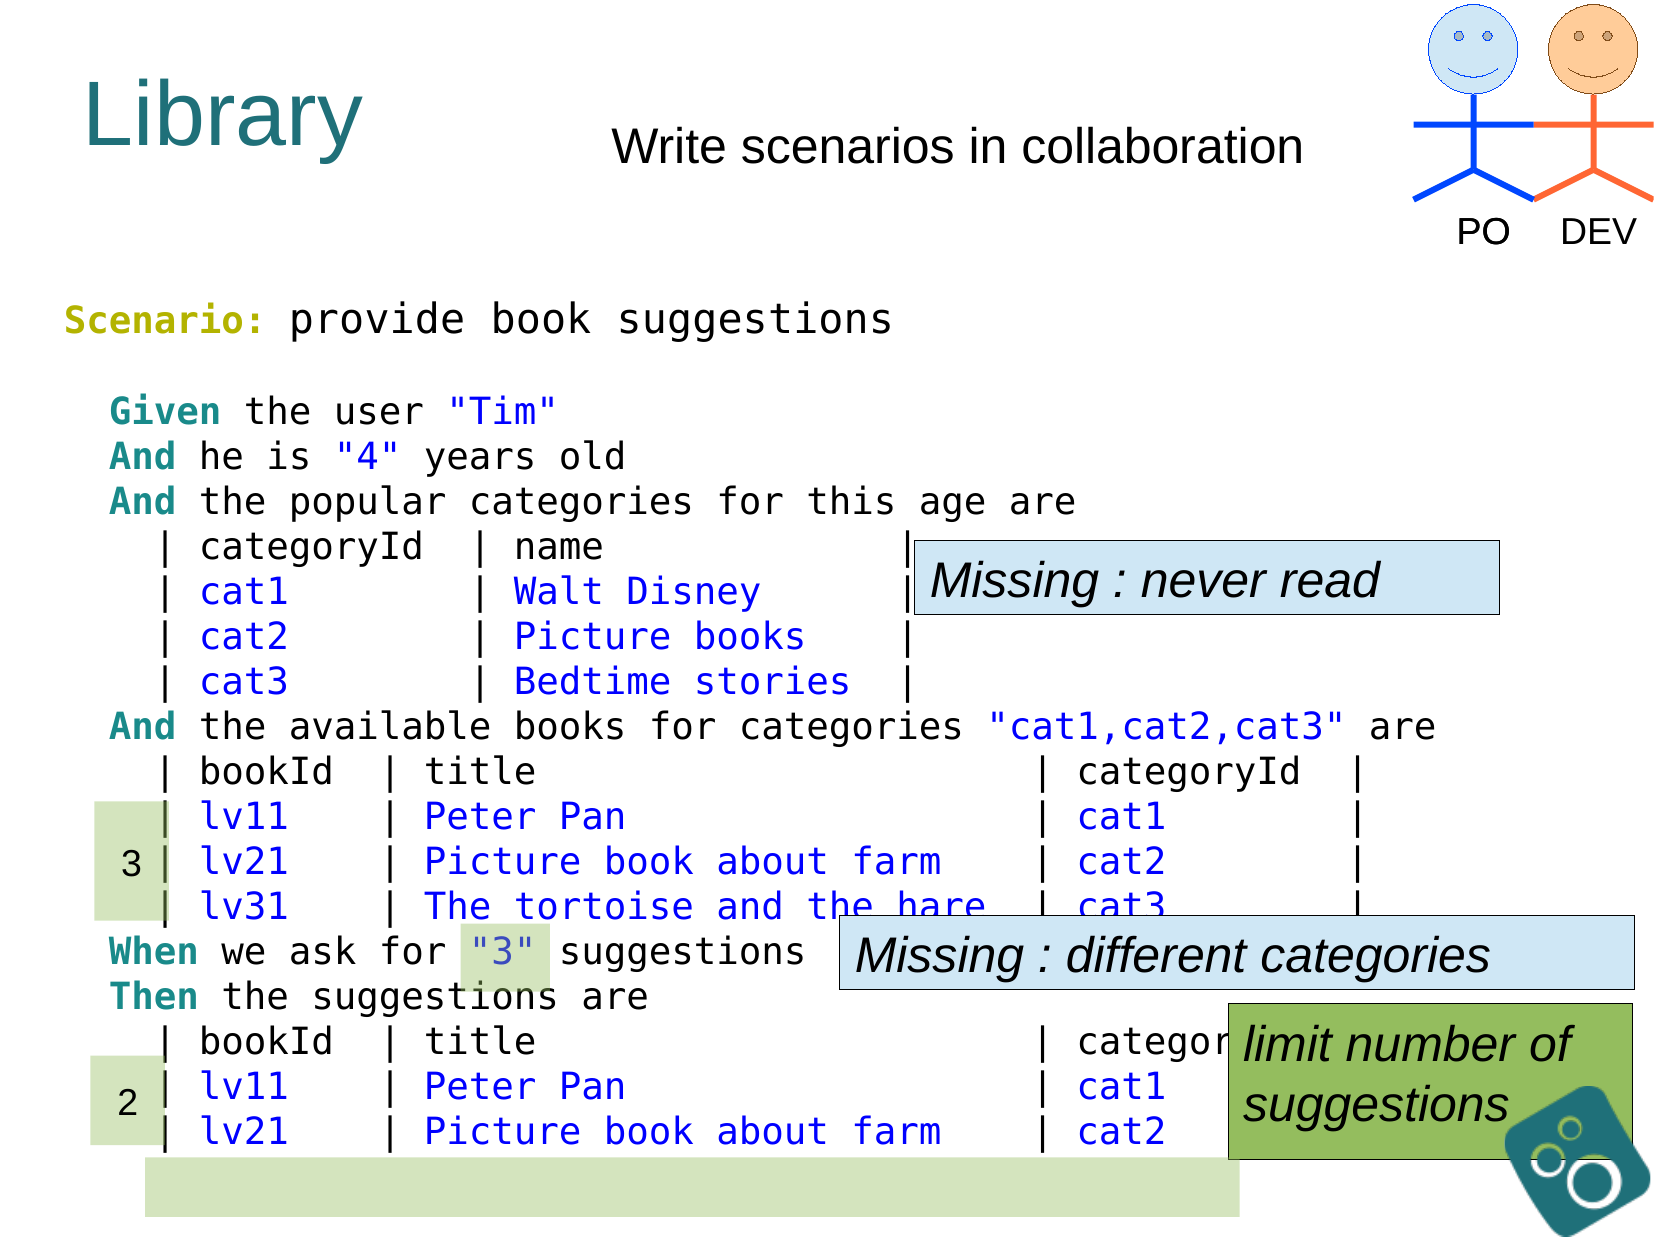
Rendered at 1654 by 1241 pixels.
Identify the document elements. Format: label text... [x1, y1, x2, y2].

text_box [1571, 4, 1638, 95]
text_box Scenario: provide book suggestions Given the user "Tim" And he is "4" years old And the popular categories for this age are | categoryId | name | | cat1 | Walt Disney | | cat2 | Picture books | | cat3 | Bedtime stories | And the available books for categories "cat1,cat2,cat3" are | bookId | title | categoryId | | lv11 | Peter Pan | cat1 | | lv21 | Picture book about farm | cat2 | | lv31 | The tortoise and the hare | cat3 | When we ask for "3" suggestions Then the suggestions are | bookId | title | categoryId | | lv11 | Peter Pan | cat1 | | lv21 | Picture book about farm | cat2 | [3, 284, 1631, 1210]
text_box DEV [1533, 199, 1653, 256]
text_box limit number of suggestions [1228, 1003, 1633, 1160]
text_box [460, 923, 550, 992]
text_box 3 [94, 801, 169, 921]
text_box Missing : never read [914, 540, 1500, 615]
text_box 2 [90, 1055, 165, 1146]
text_box [145, 1157, 1240, 1217]
text_box PO [1413, 213, 1533, 256]
text_box Missing : different categories [839, 915, 1635, 990]
text_box Library [82, 5, 1571, 213]
text_box Write scenarios in collaboration [596, 106, 1453, 177]
picture [1503, 1086, 1654, 1237]
